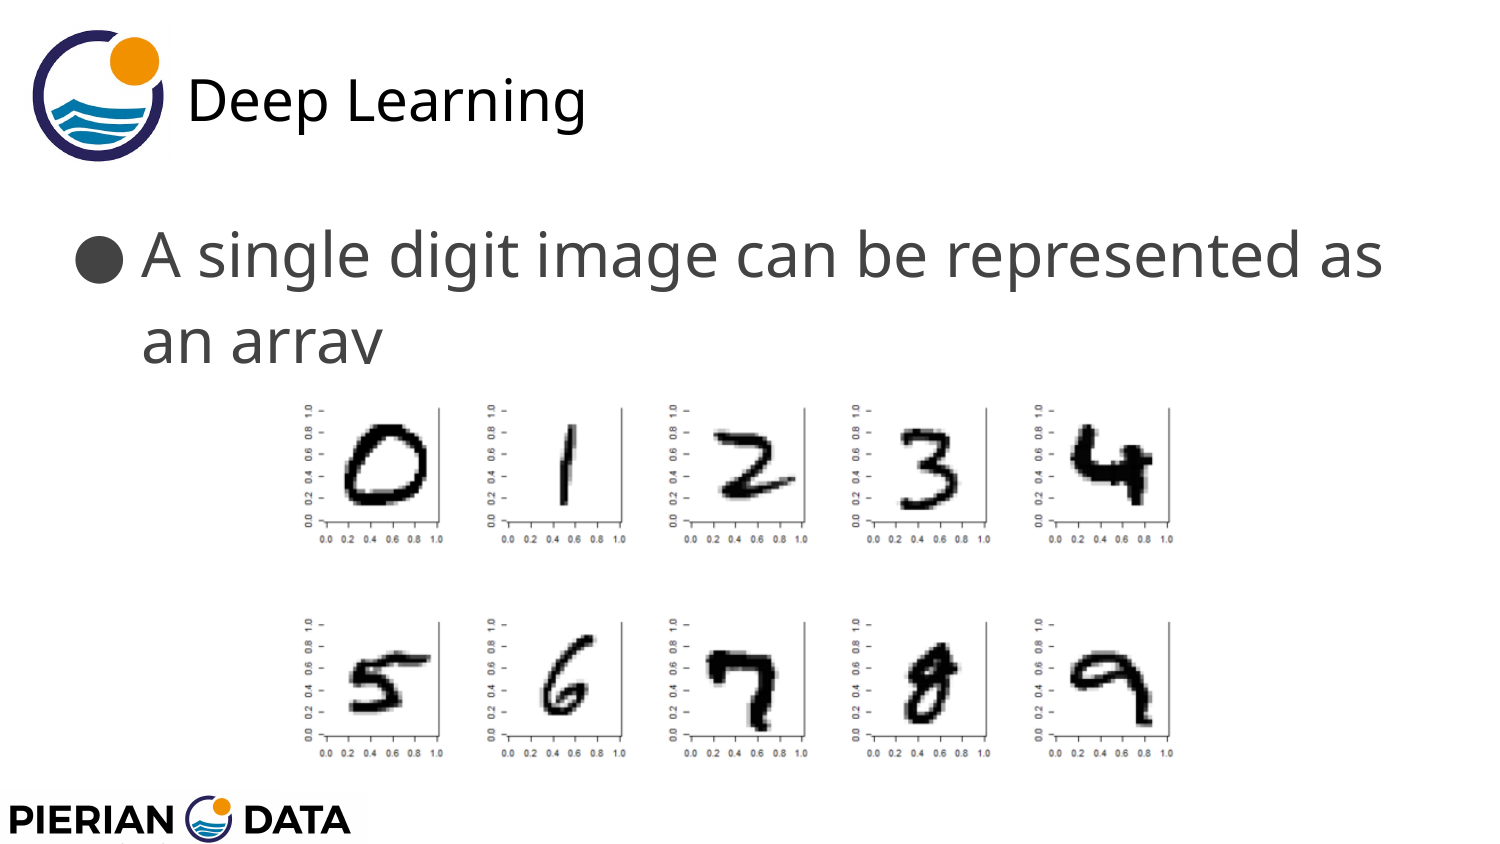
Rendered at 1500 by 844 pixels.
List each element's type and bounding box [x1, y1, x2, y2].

list [51, 189, 1449, 750]
picture [0, 364, 1192, 844]
title [172, 48, 1449, 143]
picture [24, 24, 172, 167]
